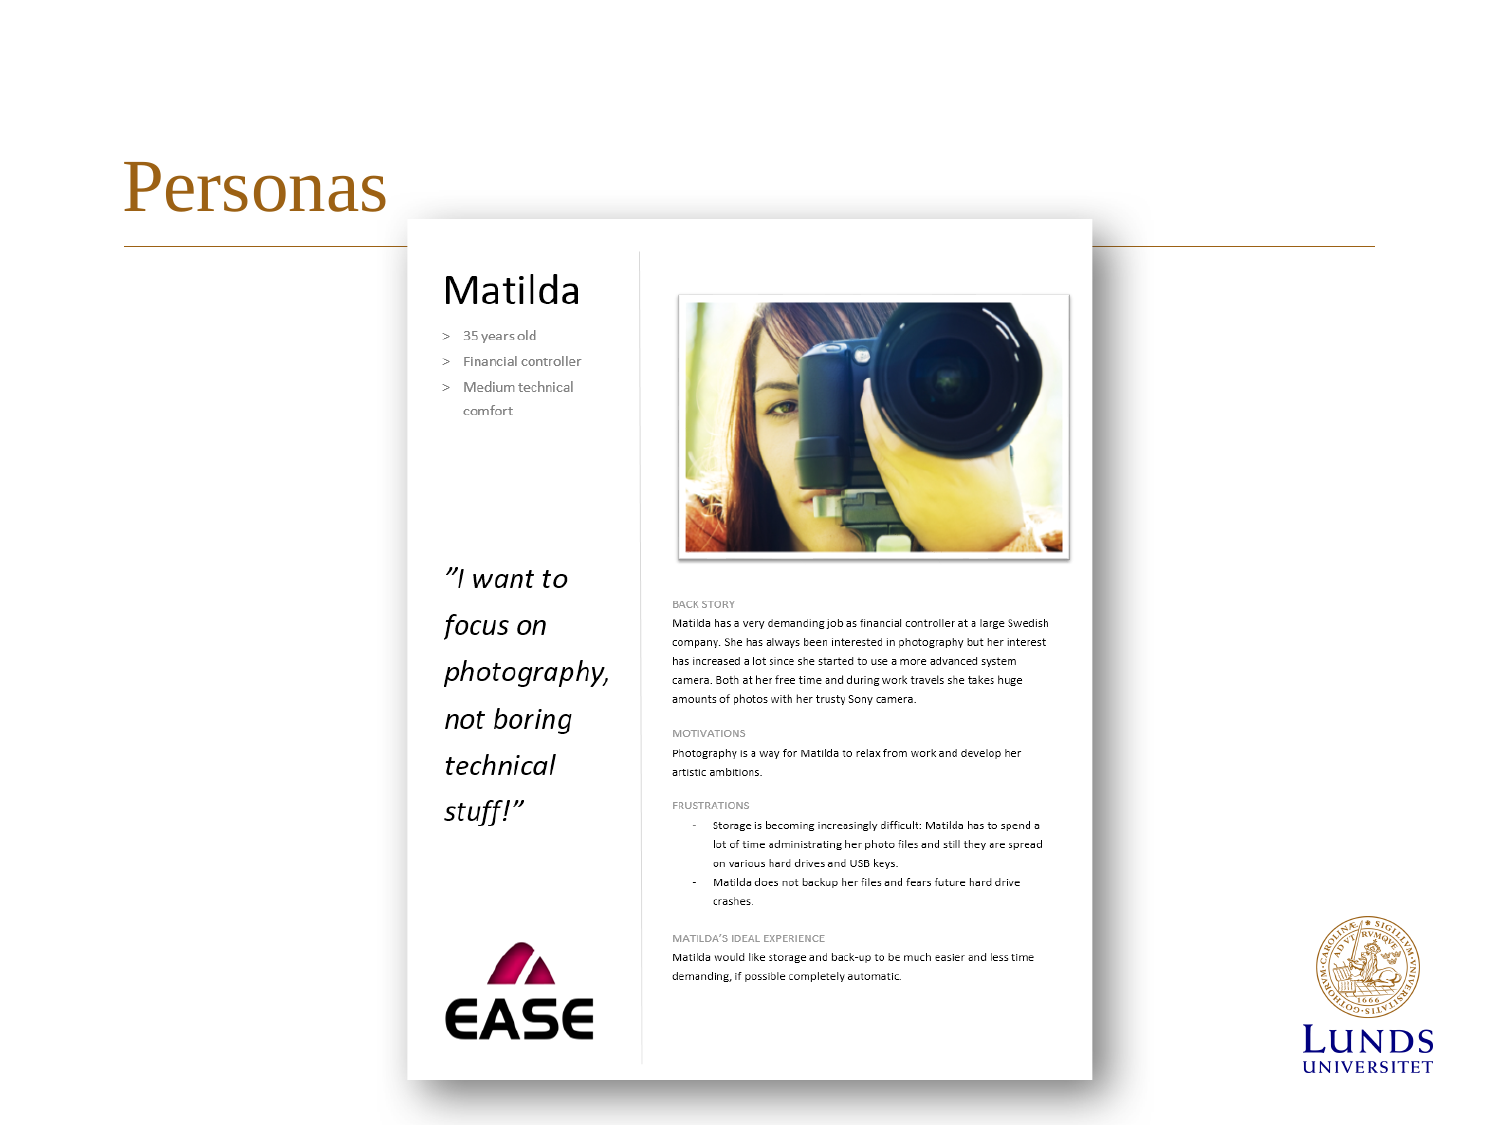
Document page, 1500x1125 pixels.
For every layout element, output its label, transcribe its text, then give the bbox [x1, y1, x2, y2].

title Personas [106, 46, 1375, 235]
picture [1303, 916, 1433, 1073]
picture [407, 219, 1093, 1080]
